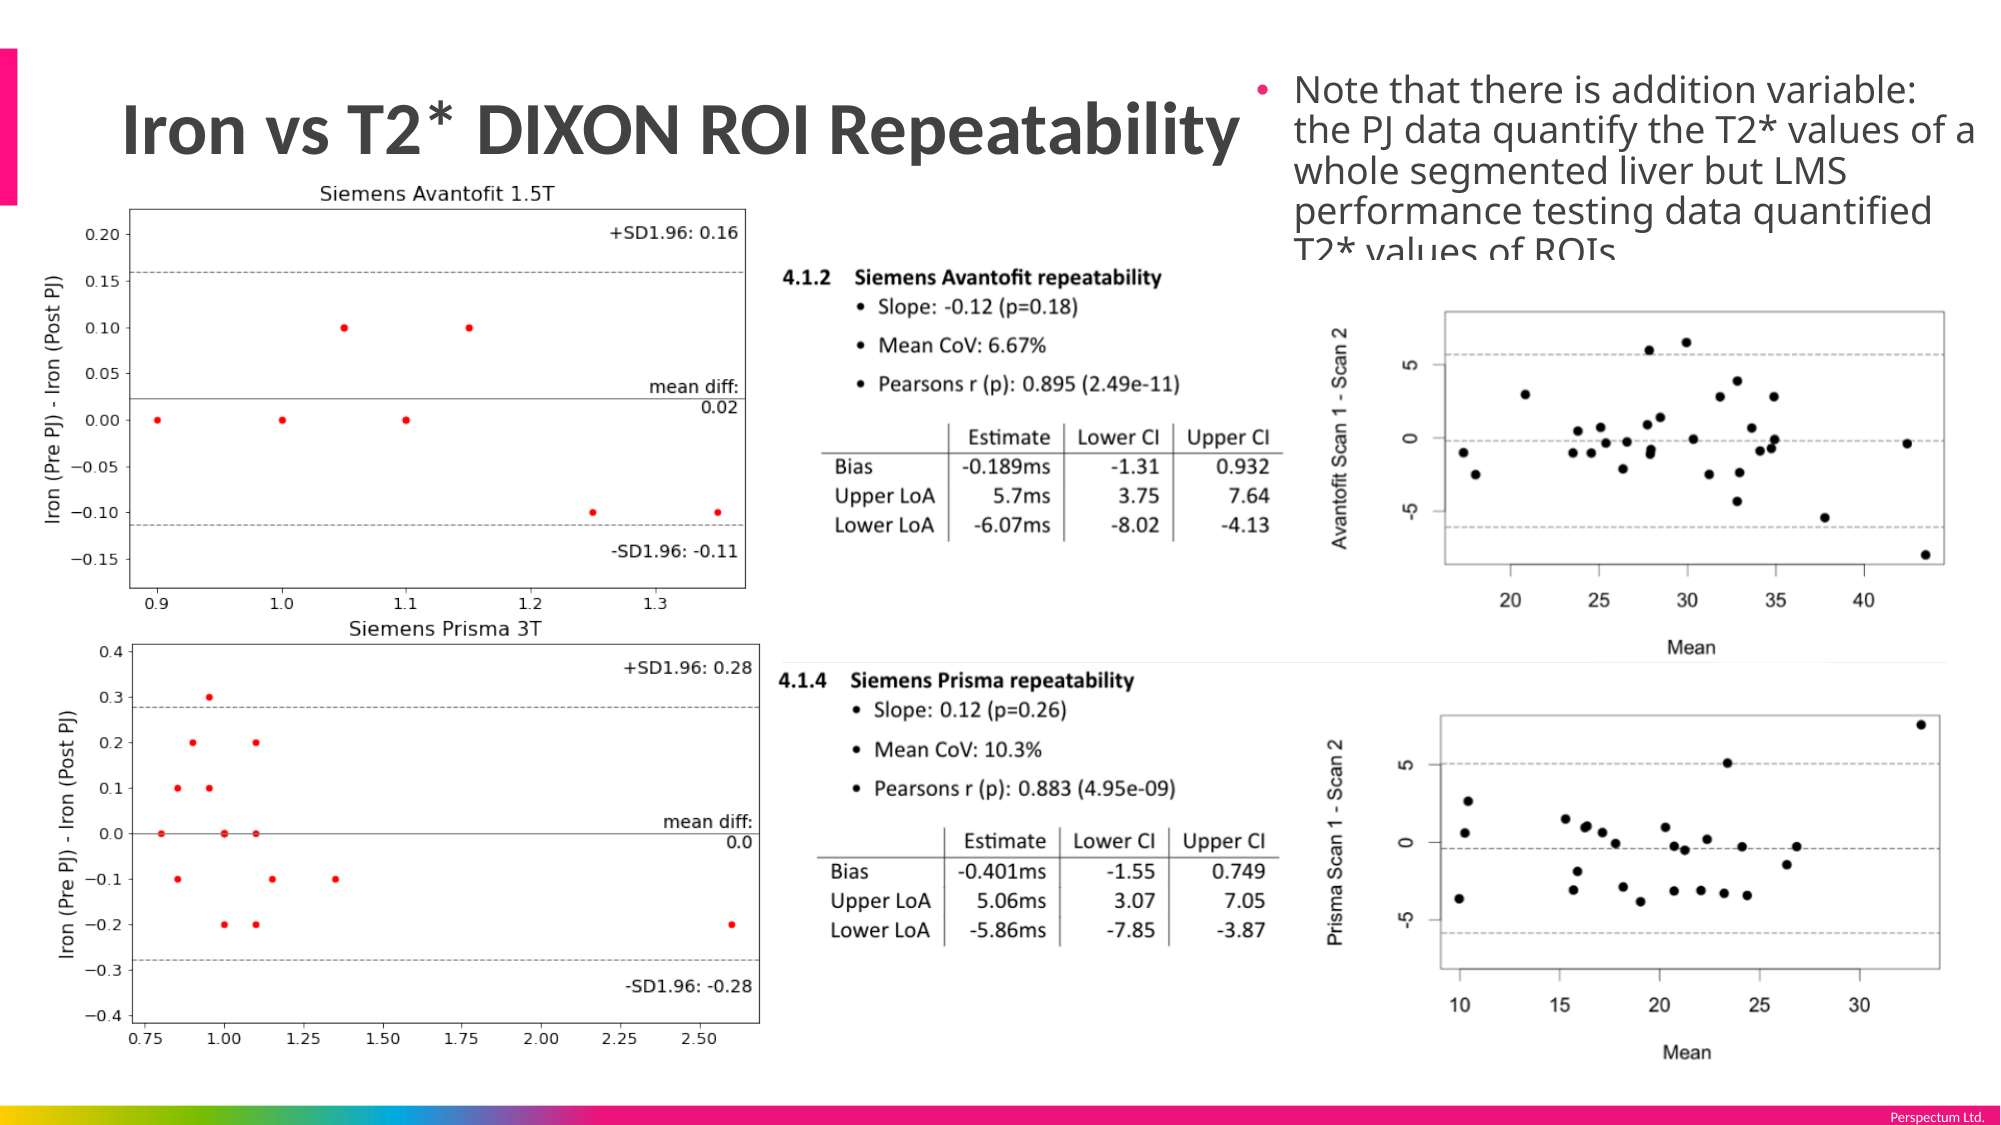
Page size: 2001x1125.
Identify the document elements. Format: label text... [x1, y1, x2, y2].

title Iron vs T2* DIXON ROI Repeatability [107, 56, 1925, 206]
picture [0, 0, 2001, 1125]
list Note that there is addition variable: the PJ data quantify the T2* values of a whole segmented liver but LMS performance testing data quantified T2* values of ROIs [1241, 63, 2000, 173]
